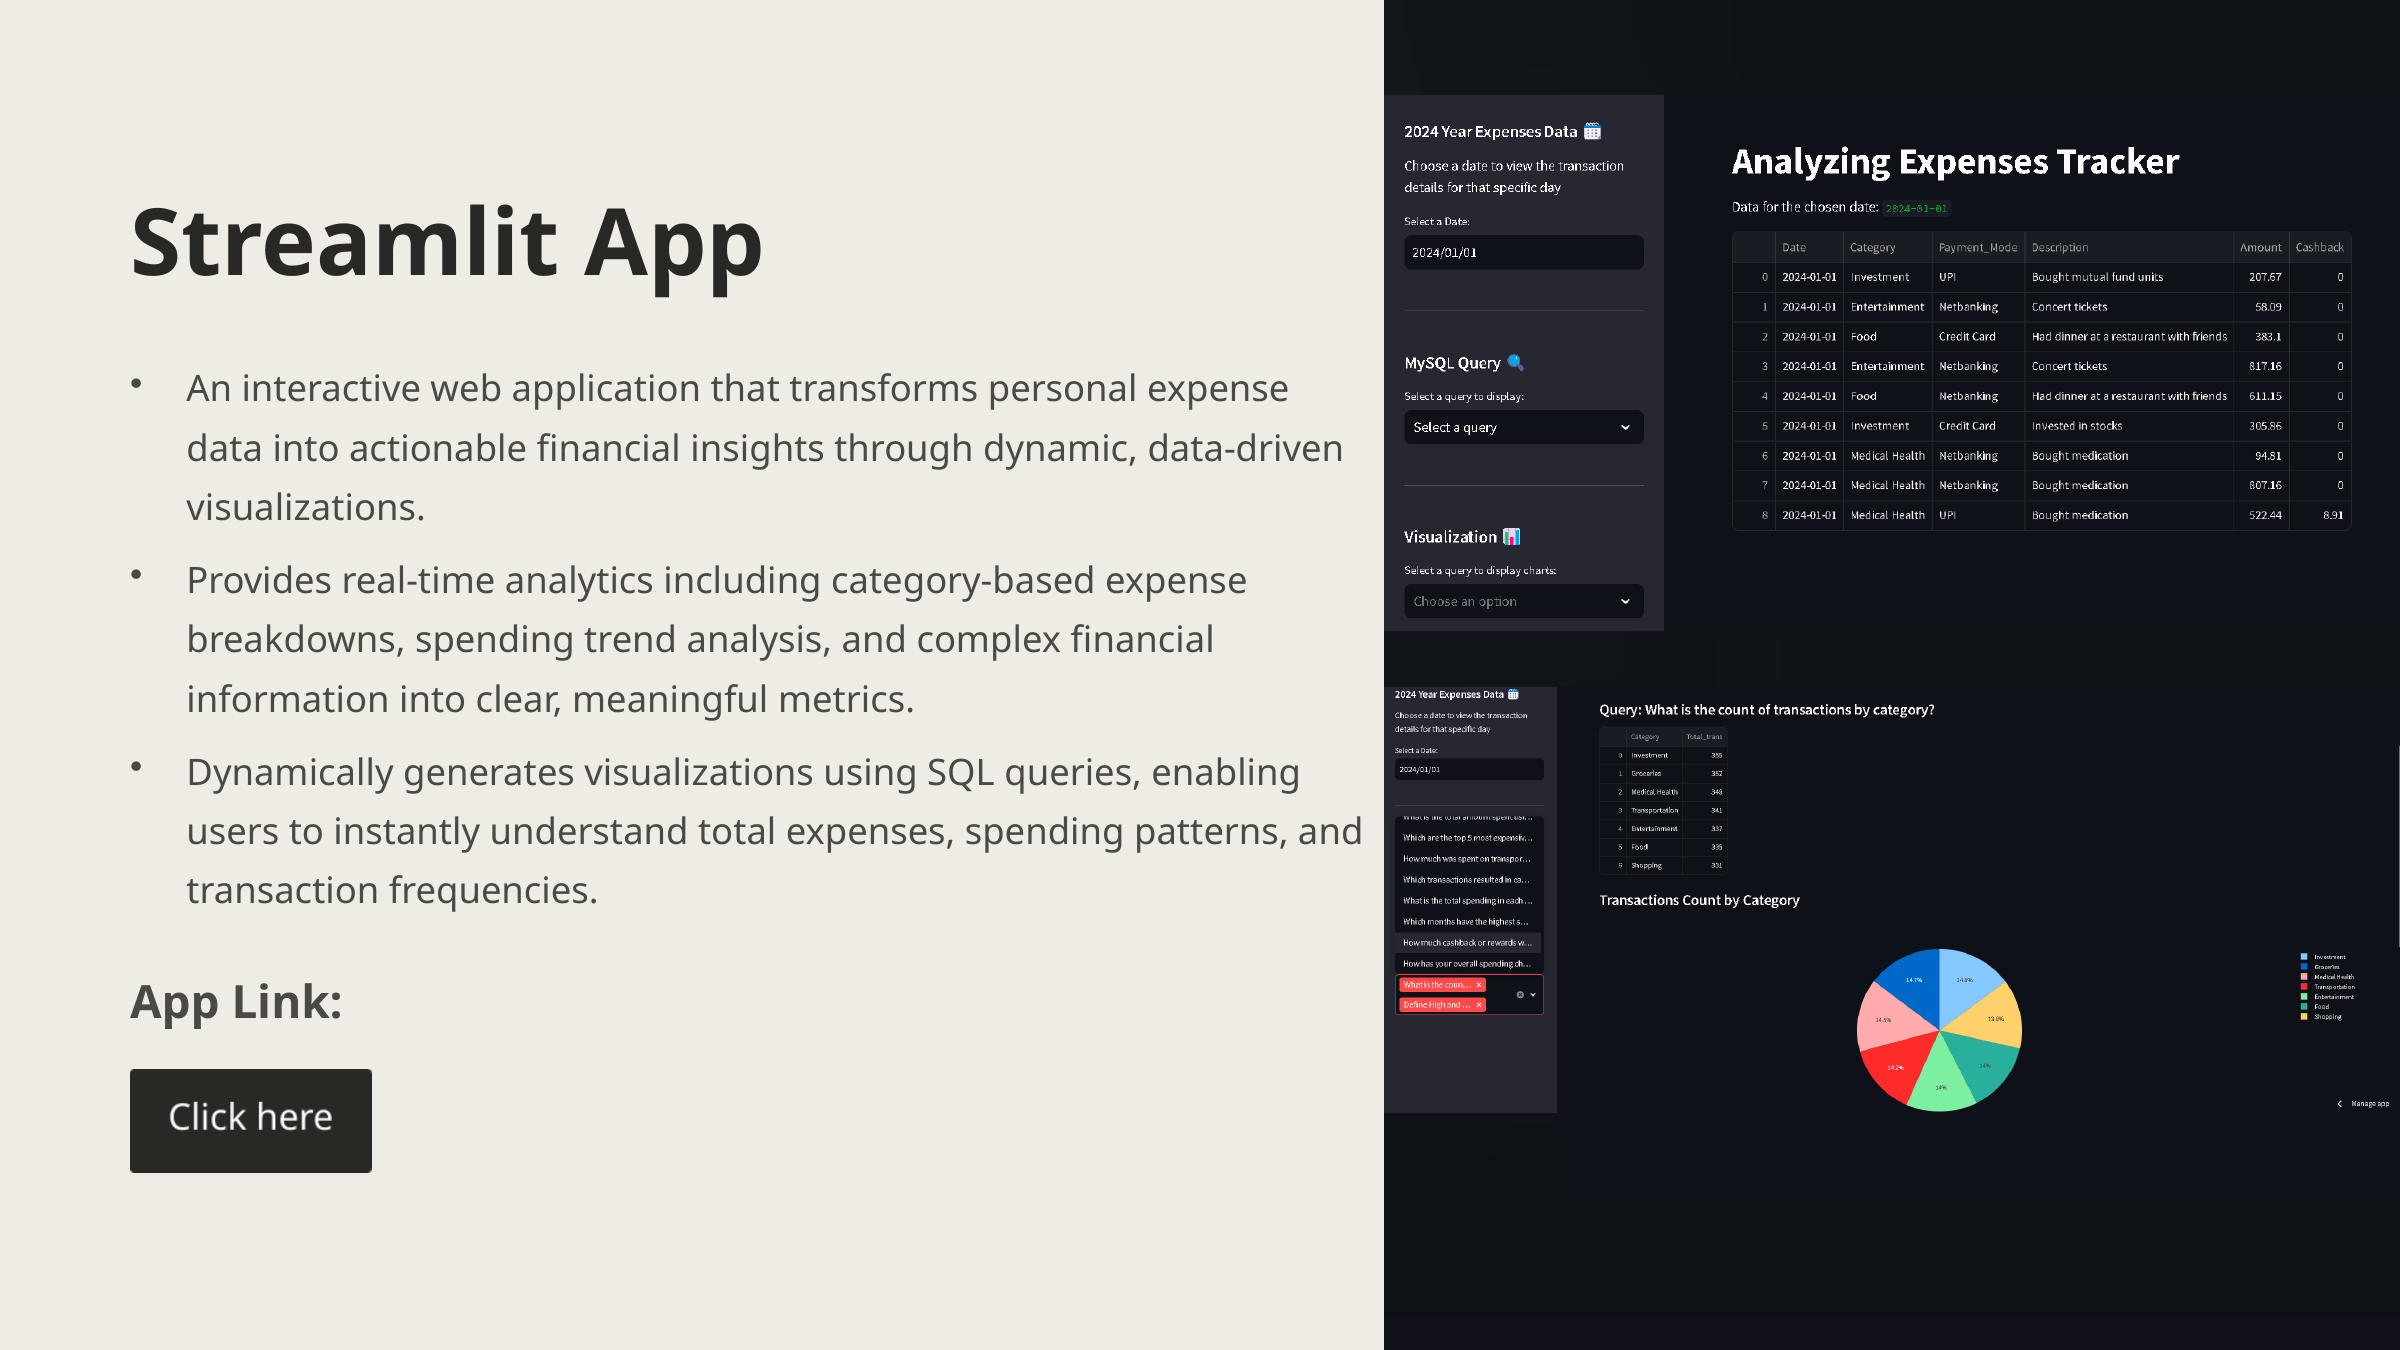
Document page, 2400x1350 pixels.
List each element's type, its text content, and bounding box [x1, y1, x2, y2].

picture [130, 1069, 372, 1173]
text_box Streamlit App [130, 177, 1061, 295]
text_box An interactive web application that transforms personal expense data into actionable financial insights through dynamic, data-driven visualizations. [130, 349, 1370, 529]
text_box Provides real-time analytics including category-based expense breakdowns, spending trend analysis, and complex financial information into clear, meaningful metrics. [130, 541, 1370, 721]
picture [1384, 0, 2400, 1350]
text_box Dynamically generates visualizations using SQL queries, enabling users to instantly understand total expenses, spending patterns, and transaction frequencies. [130, 733, 1370, 912]
text_box App Link: [130, 953, 1370, 1028]
